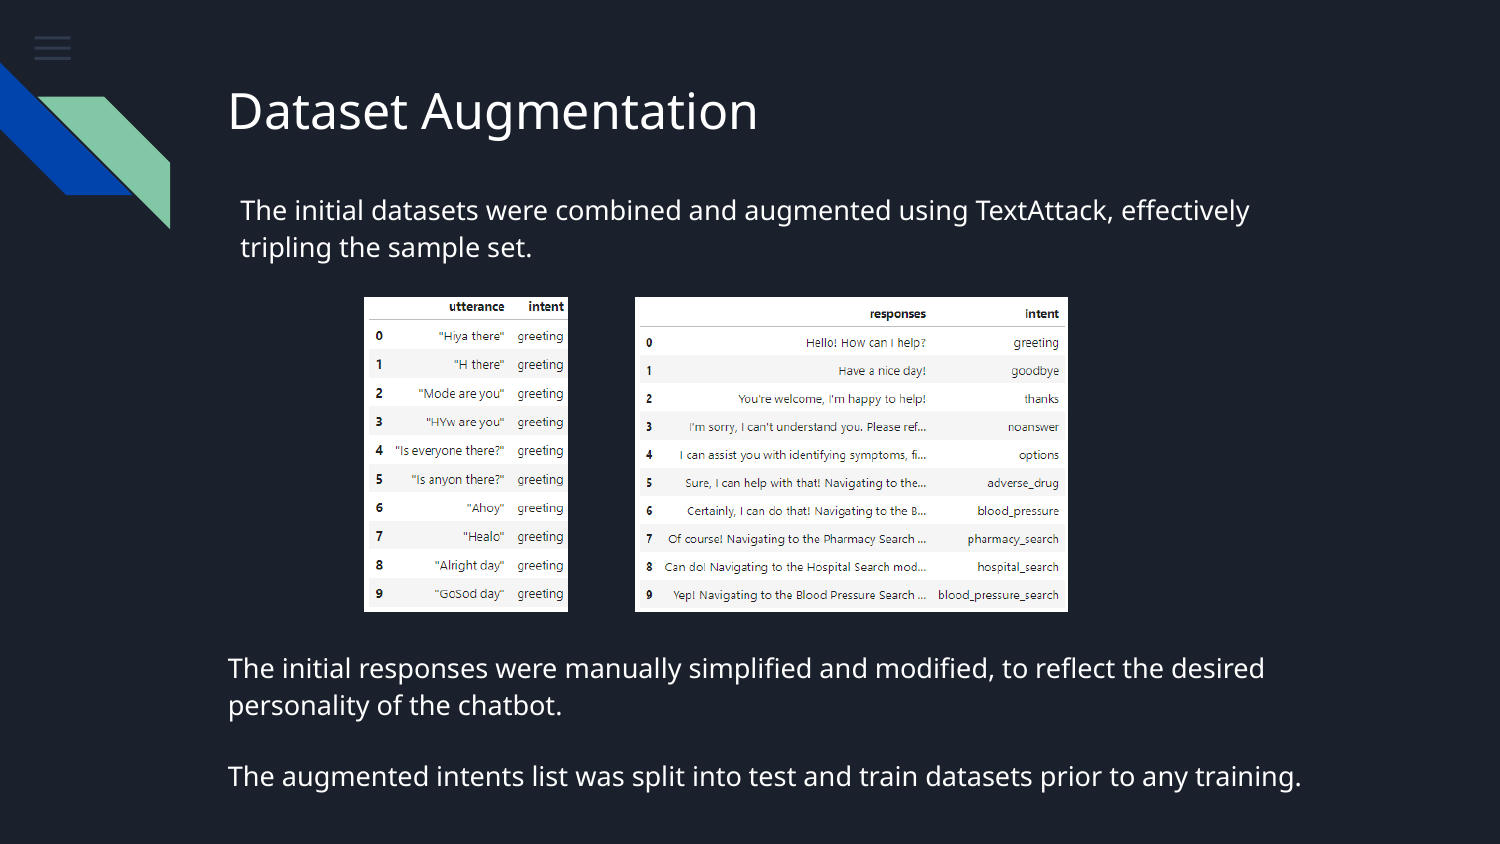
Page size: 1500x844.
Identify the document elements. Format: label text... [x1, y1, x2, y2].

picture [364, 297, 568, 613]
title Dataset Augmentation [212, 64, 1368, 215]
list The initial datasets were combined and augmented using TextAttack, effectively tripling the sample set. [225, 173, 1346, 279]
picture [634, 297, 1068, 613]
list The initial responses were manually simplified and modified, to reflect the desired personality of the chatbot. The augmented intents list was split into test and train datasets prior to any training. [212, 631, 1333, 818]
